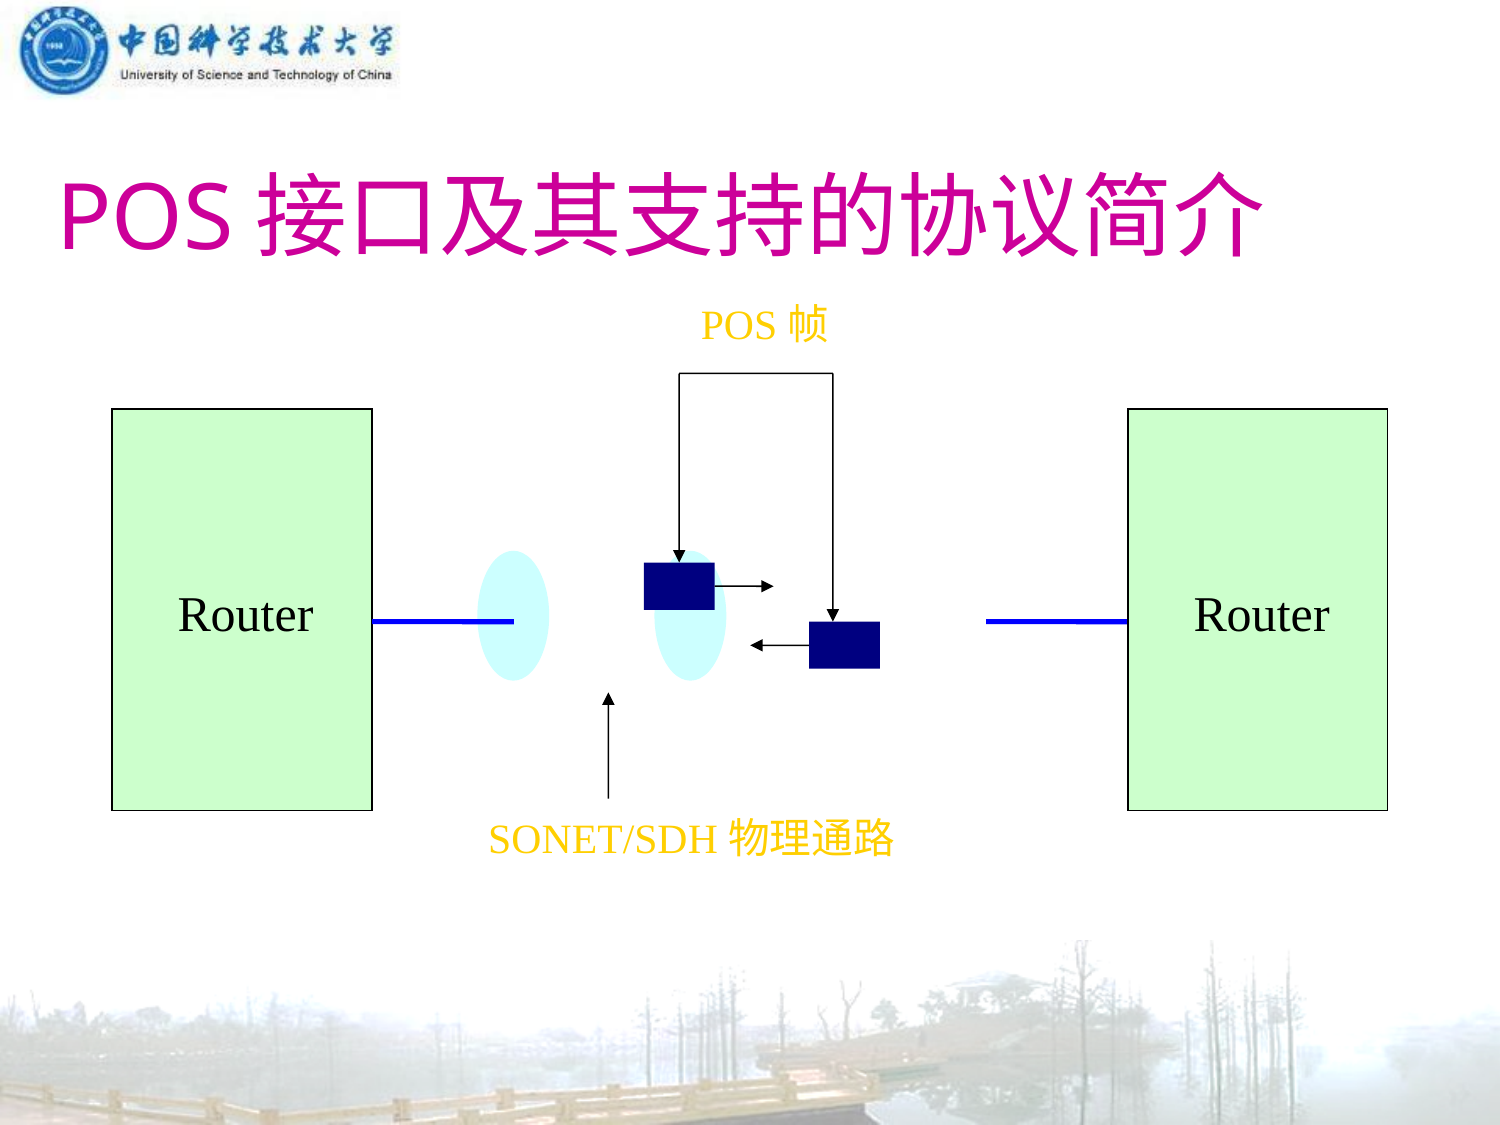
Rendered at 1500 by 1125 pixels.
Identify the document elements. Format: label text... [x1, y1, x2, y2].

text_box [0, 940, 1500, 1125]
text_box POS帧 [686, 290, 845, 356]
text_box [602, 692, 615, 799]
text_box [1127, 408, 1388, 811]
picture [0, 0, 422, 103]
text_box SONET/SDH物理通路 [473, 804, 910, 870]
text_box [111, 408, 373, 811]
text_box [678, 373, 834, 622]
title POS接口及其支持的协议简介 [40, 34, 1468, 276]
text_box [477, 550, 881, 681]
